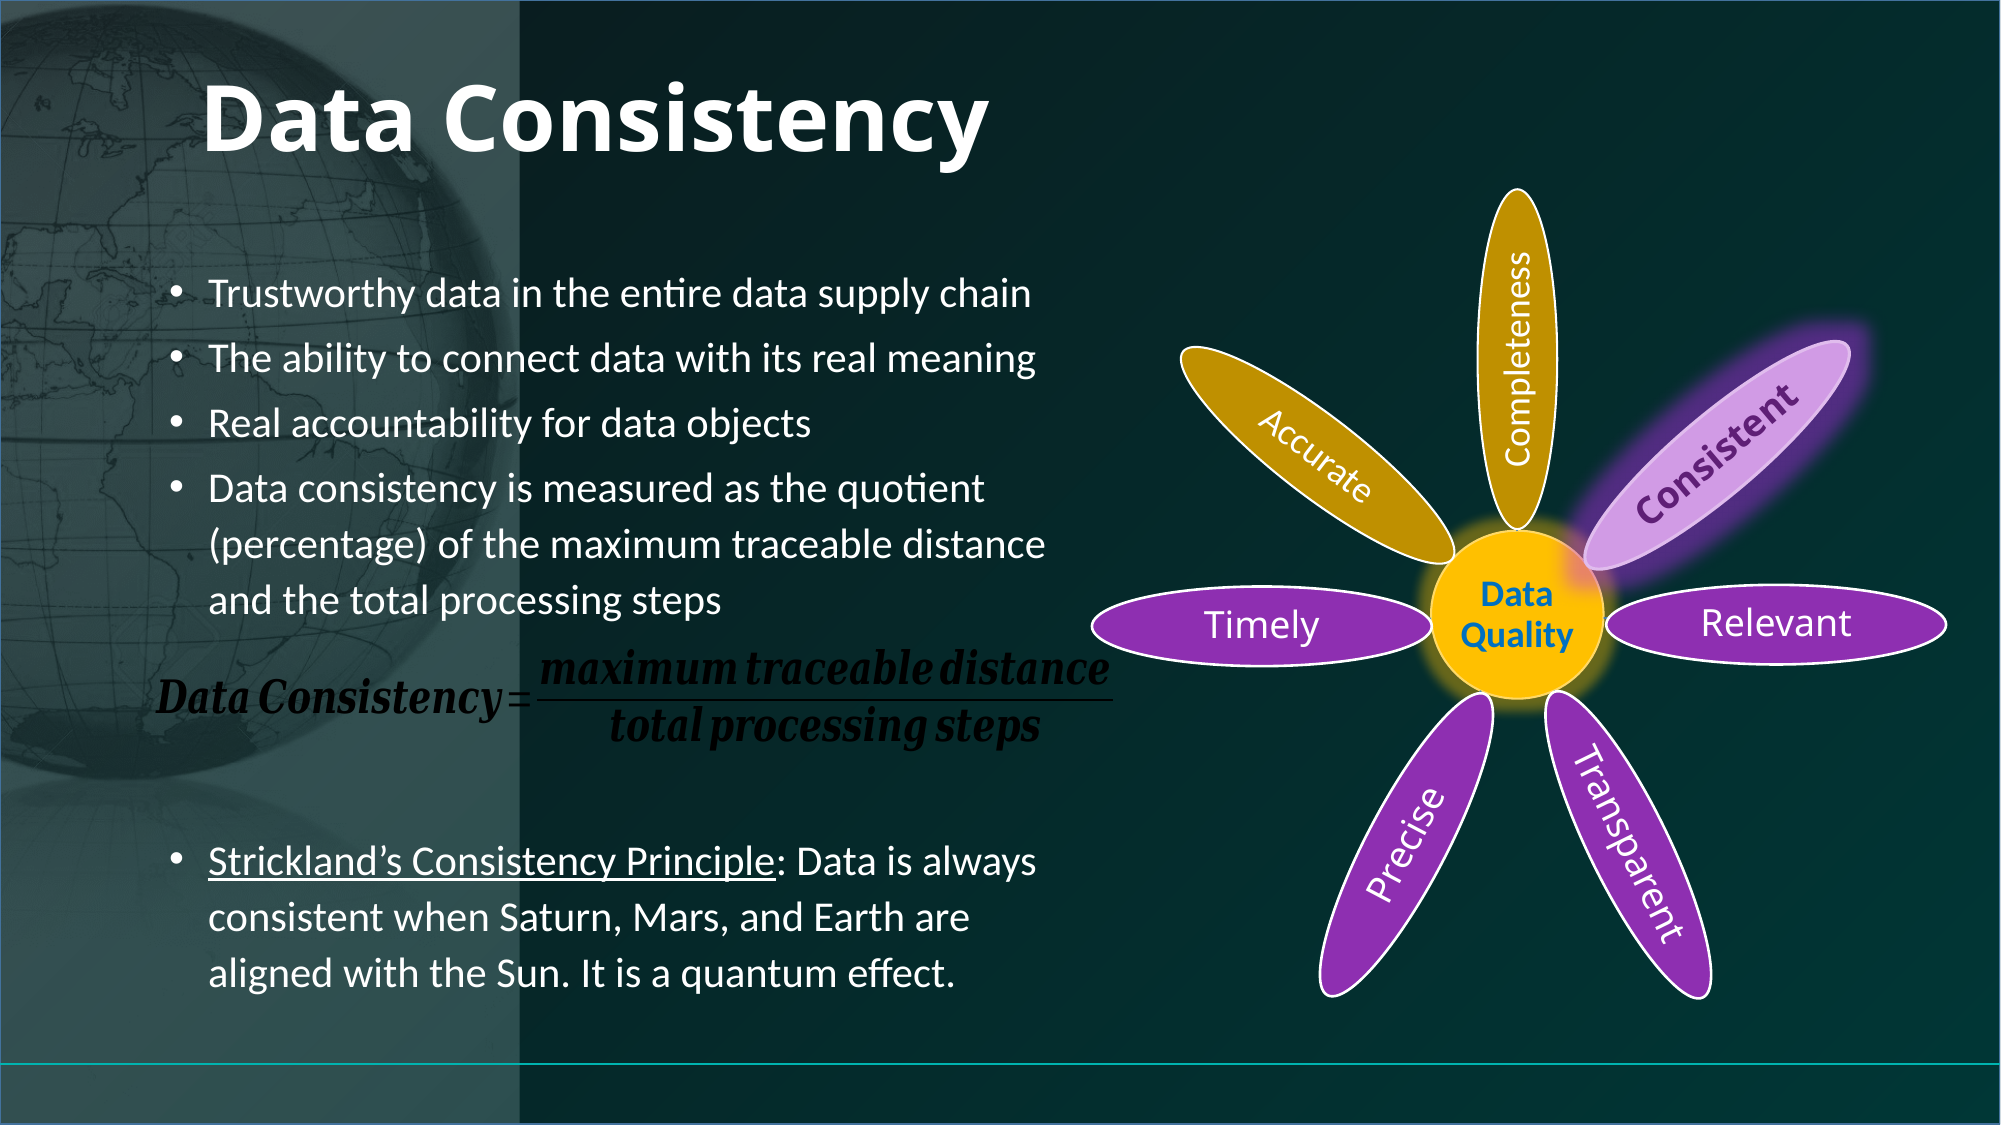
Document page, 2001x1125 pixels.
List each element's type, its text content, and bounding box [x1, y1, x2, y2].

list Trustworthy data in the entire data supply chain The ability to connect data with its real meaning Real accountability for data objects Data consistency is measured as the quotient (percentage) of the maximum traceable distance and the total processing steps Strickland’s Consistency Principle: Data is always consistent when Saturn, Mars, and Earth are aligned with the Sun. It is a quantum effect. [154, 252, 1108, 1005]
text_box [1034, 271, 2000, 933]
title Data Consistency [184, 0, 1804, 243]
